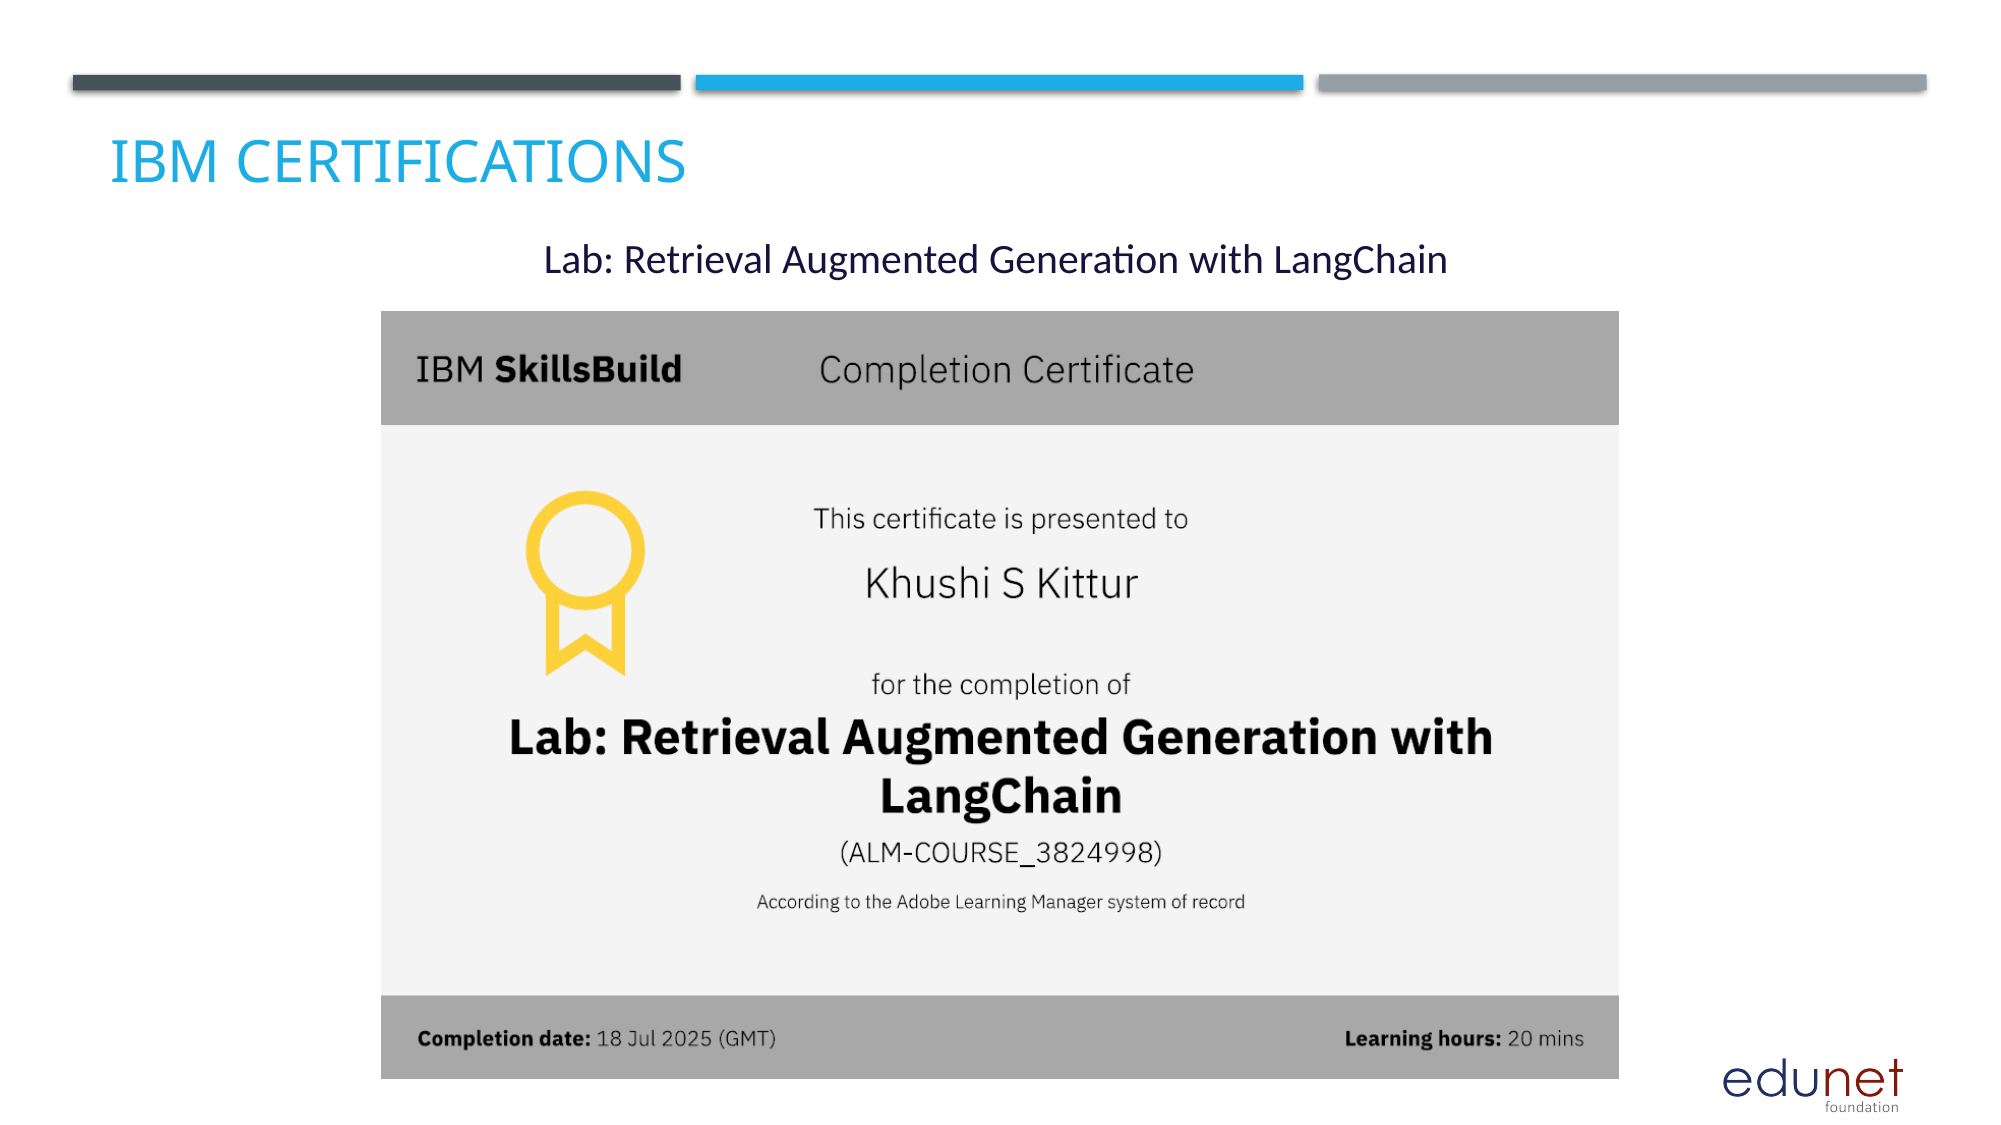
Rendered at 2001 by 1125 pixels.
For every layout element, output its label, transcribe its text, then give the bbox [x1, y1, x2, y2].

title IBM Certifications [95, 115, 1905, 203]
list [380, 311, 1620, 1080]
picture [1719, 1056, 1905, 1116]
text_box Lab: Retrieval Augmented Generation with LangChain [529, 224, 1471, 289]
